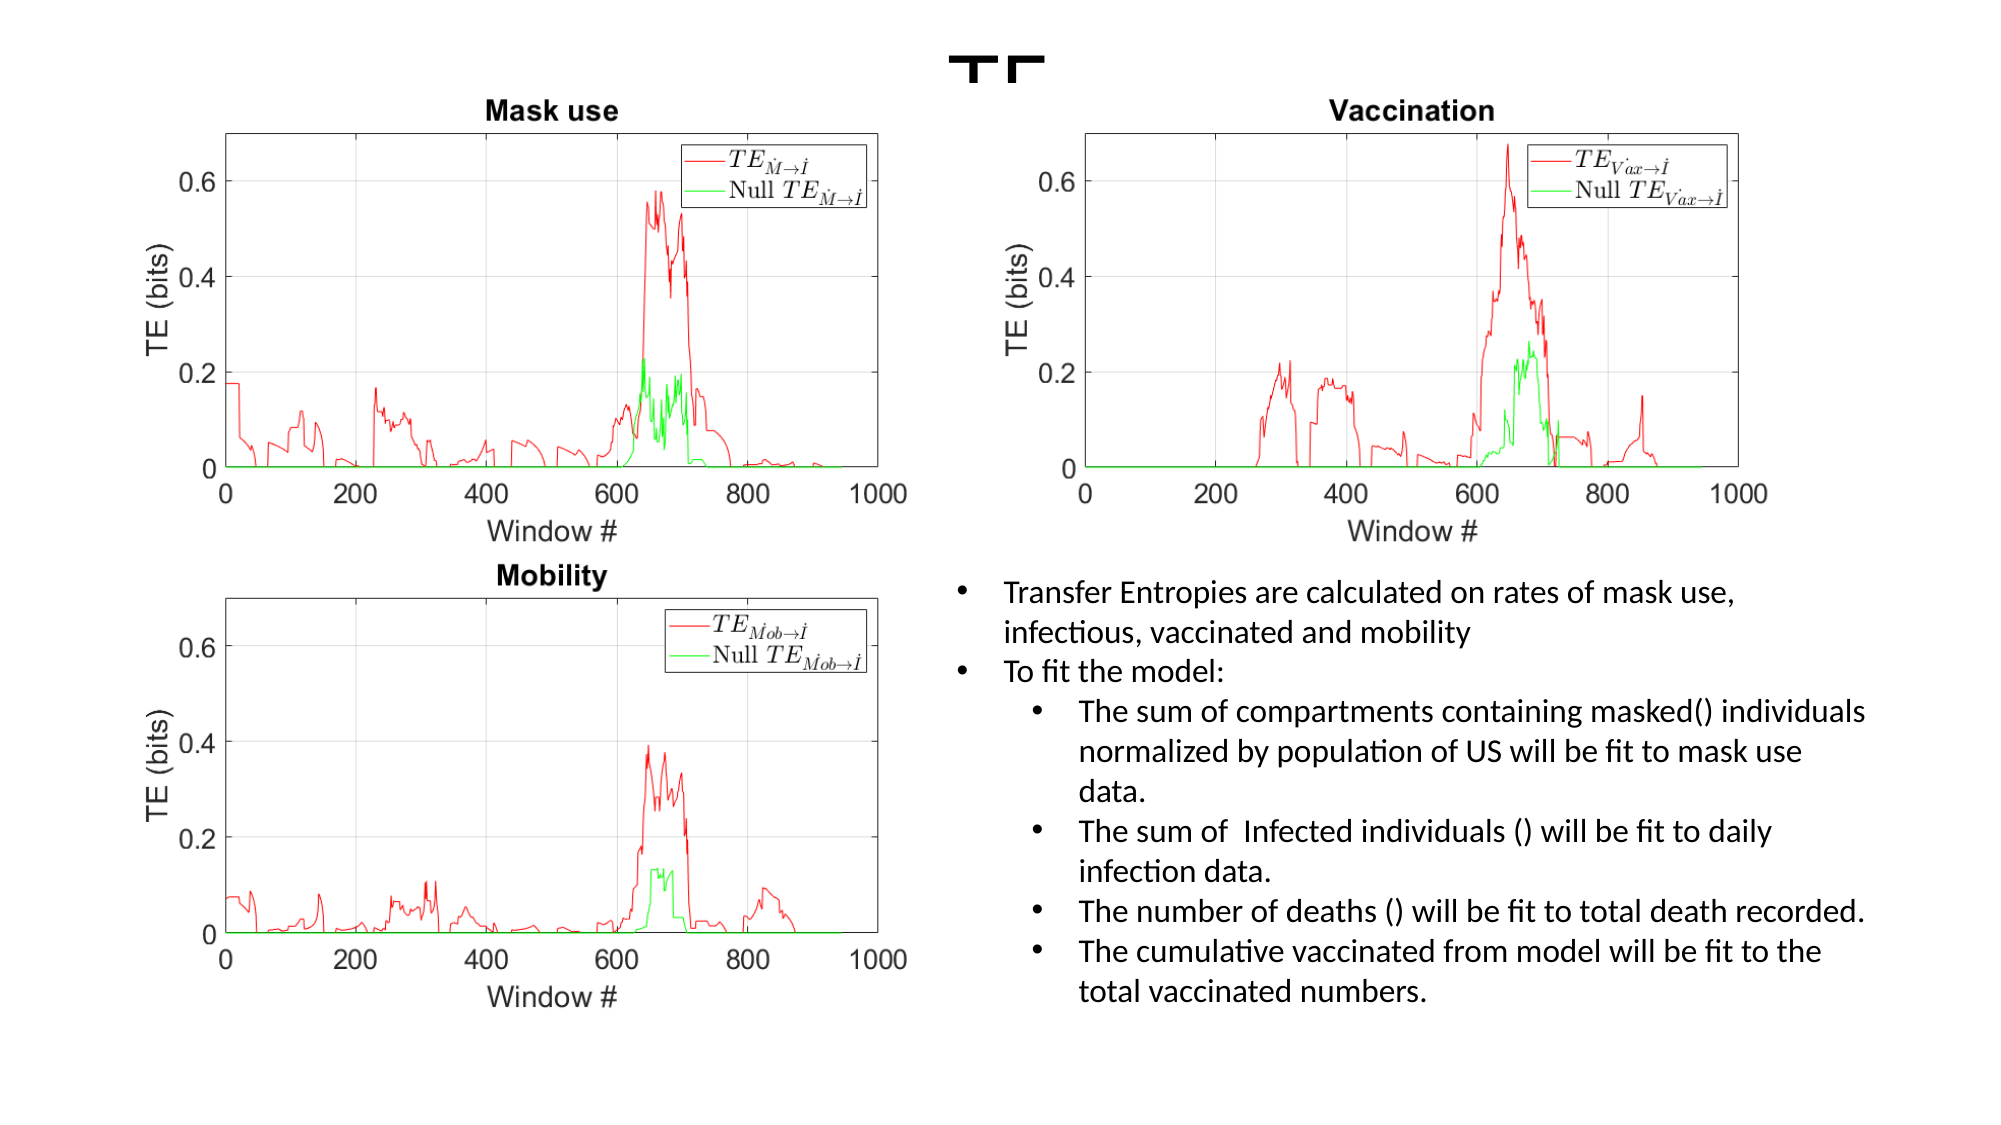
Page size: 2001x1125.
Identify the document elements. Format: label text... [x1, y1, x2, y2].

title TE [137, 25, 1863, 159]
picture [137, 83, 1783, 1041]
